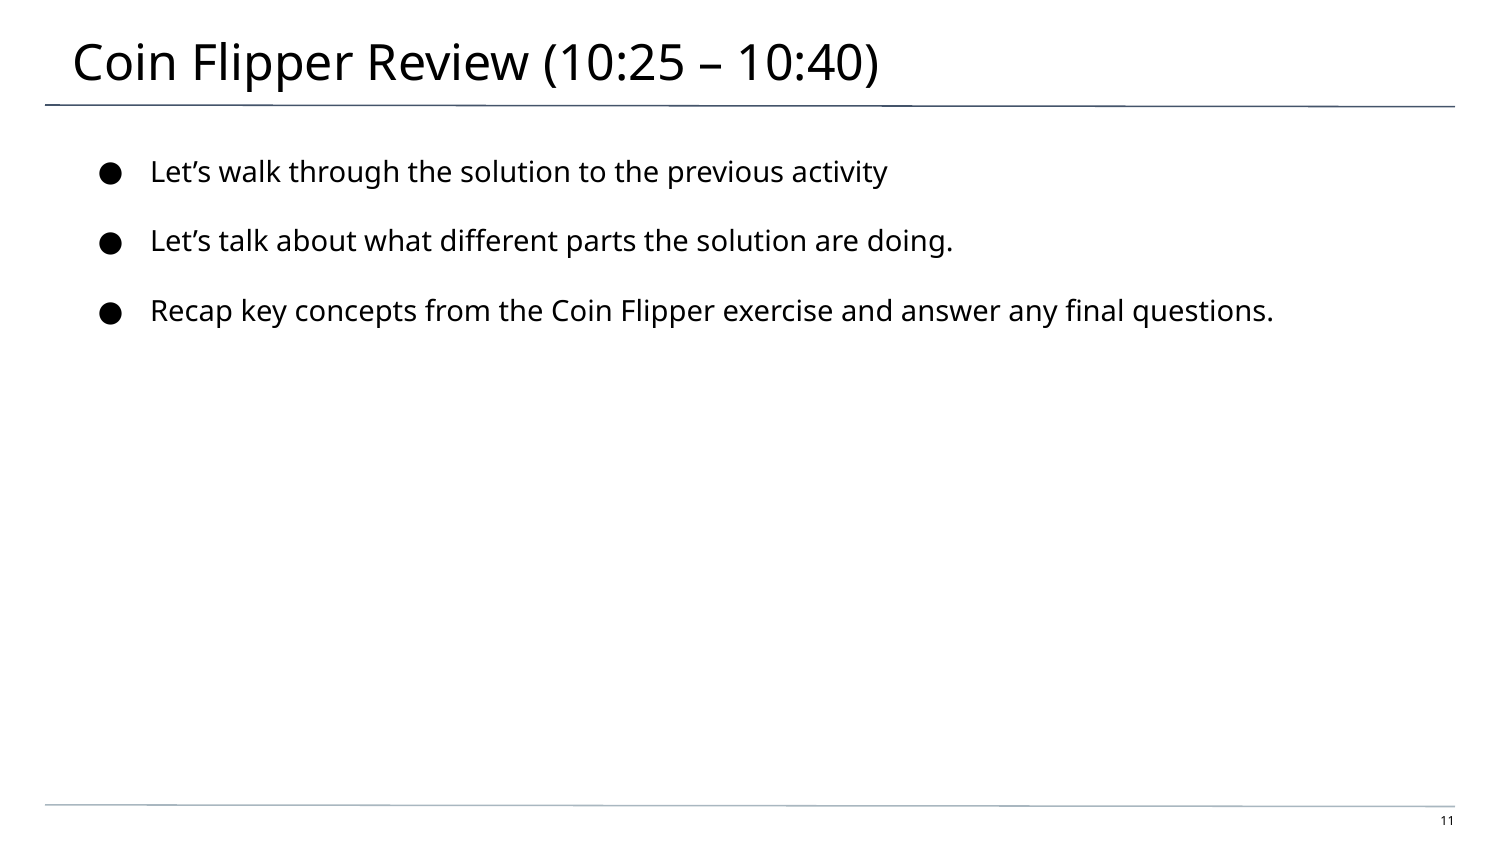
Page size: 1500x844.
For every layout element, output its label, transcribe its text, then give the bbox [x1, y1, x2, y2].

title Coin Flipper Review (10:25 – 10:40) [0, 0, 1500, 88]
list Let’s walk through the solution to the previous activity Let’s talk about what different parts the solution are doing. Recap key concepts from the Coin Flipper exercise and answer any final questions. [0, 117, 1500, 805]
